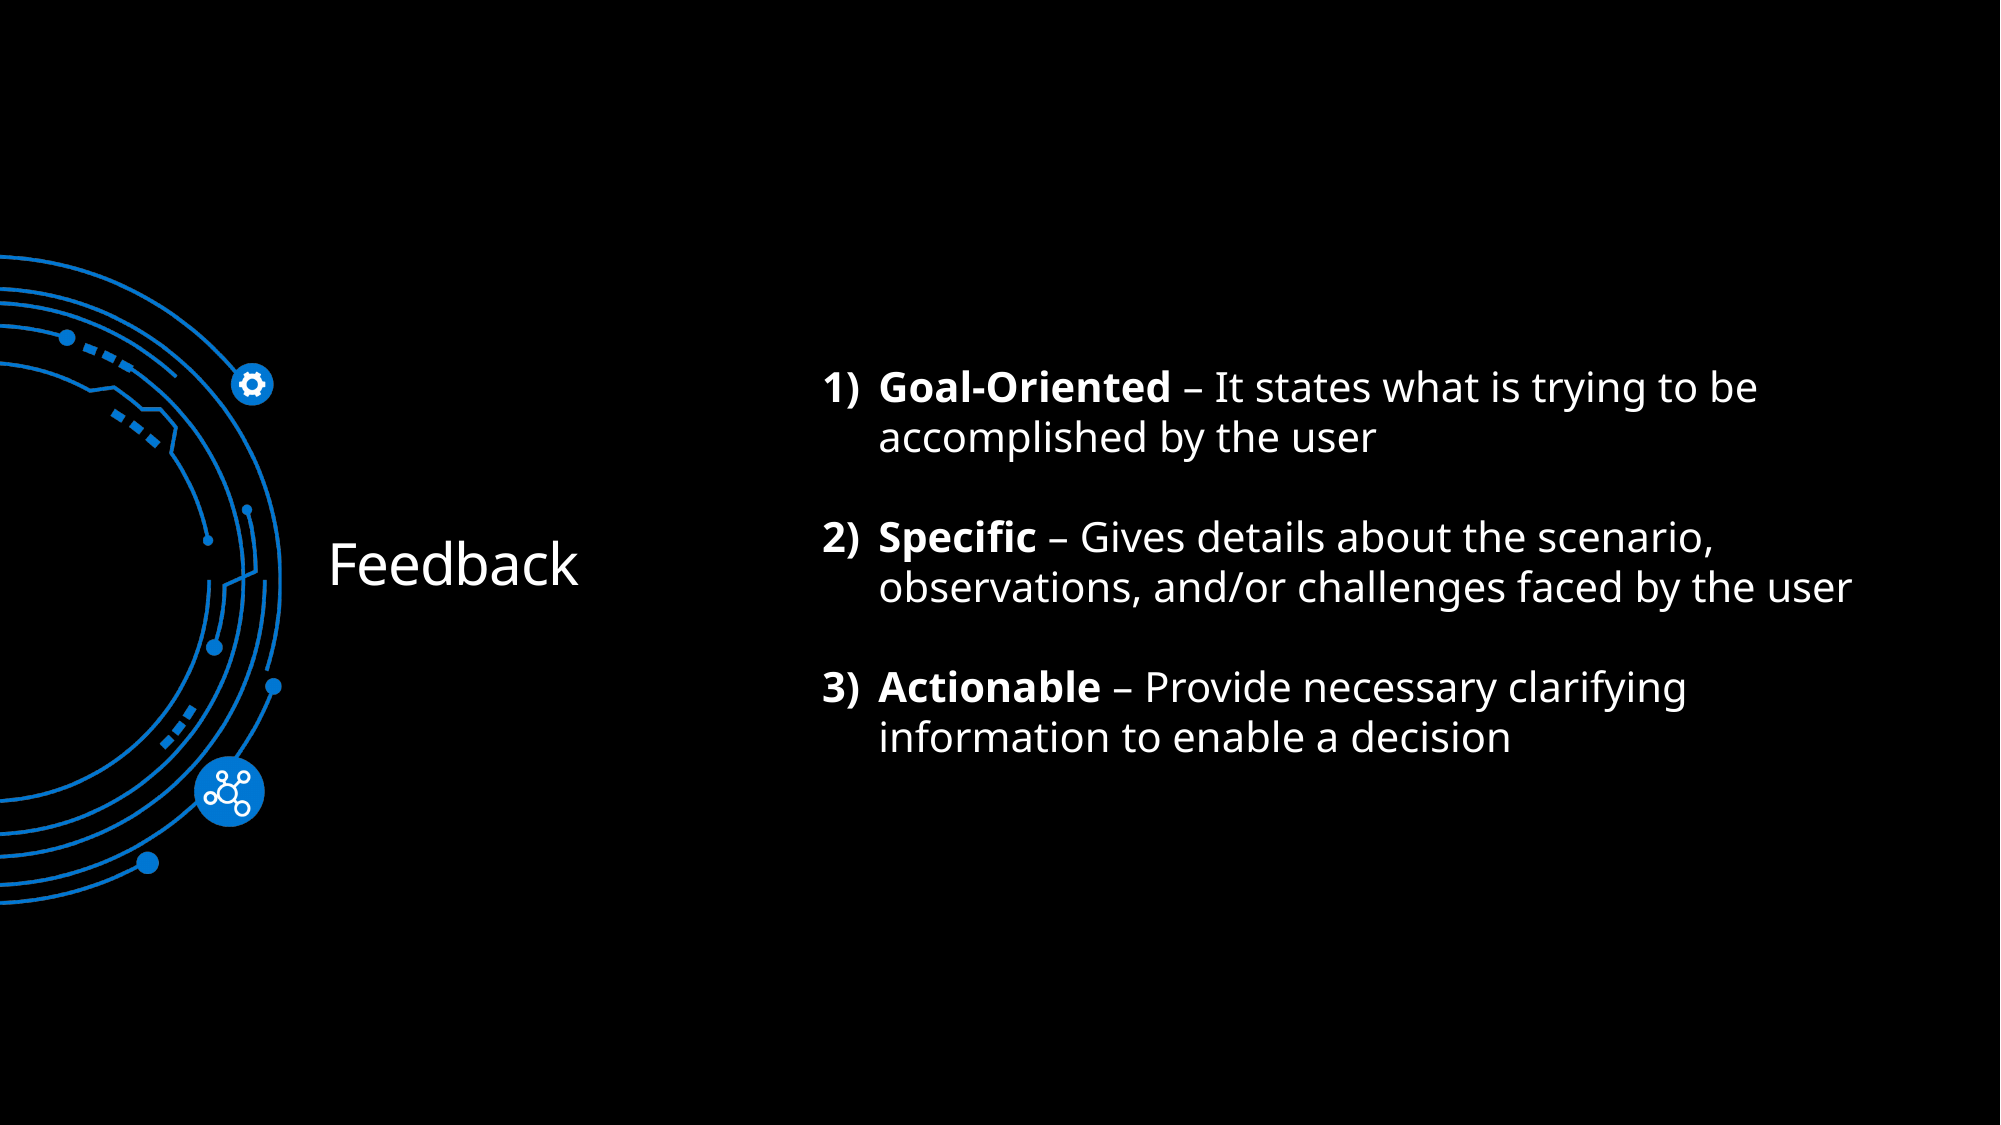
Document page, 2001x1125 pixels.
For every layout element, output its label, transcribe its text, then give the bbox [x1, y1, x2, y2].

text_box Goal-Oriented – It states what is trying to be accomplished by the user Specific – Gives details about the scenario, observations, and/or challenges faced by the user Actionable – Provide necessary clarifying information to enable a decision [807, 352, 1930, 768]
title Feedback [327, 527, 1581, 598]
picture [0, 255, 282, 905]
